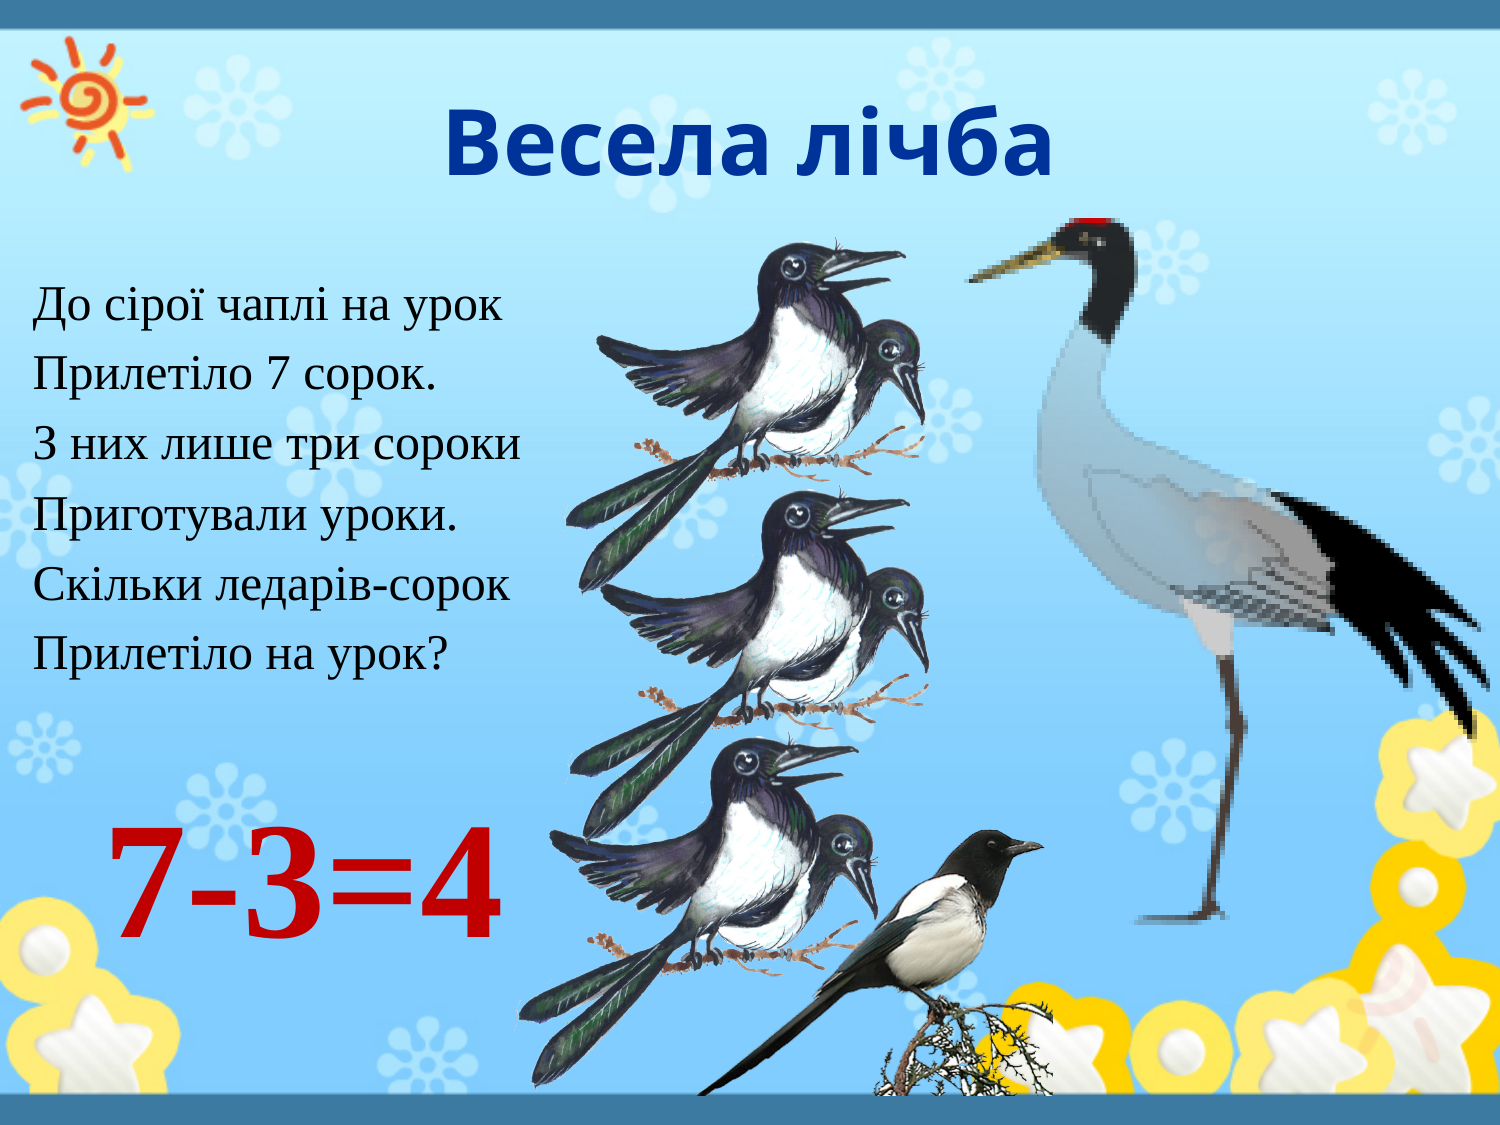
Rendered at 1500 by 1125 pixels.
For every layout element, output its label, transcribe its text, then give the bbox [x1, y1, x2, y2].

picture [477, 714, 905, 1109]
picture [524, 219, 952, 614]
title Весела лічба [75, 45, 1425, 233]
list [950, 200, 1500, 940]
text_box 7-3=4 [88, 763, 467, 978]
list До сірої чаплі на урок Прилетіло 7 сорок. З них лише три сороки Приготували уроки. Скільки ледарів-сорок Прилетіло на урок? [17, 262, 519, 1005]
picture [0, 0, 1500, 1125]
